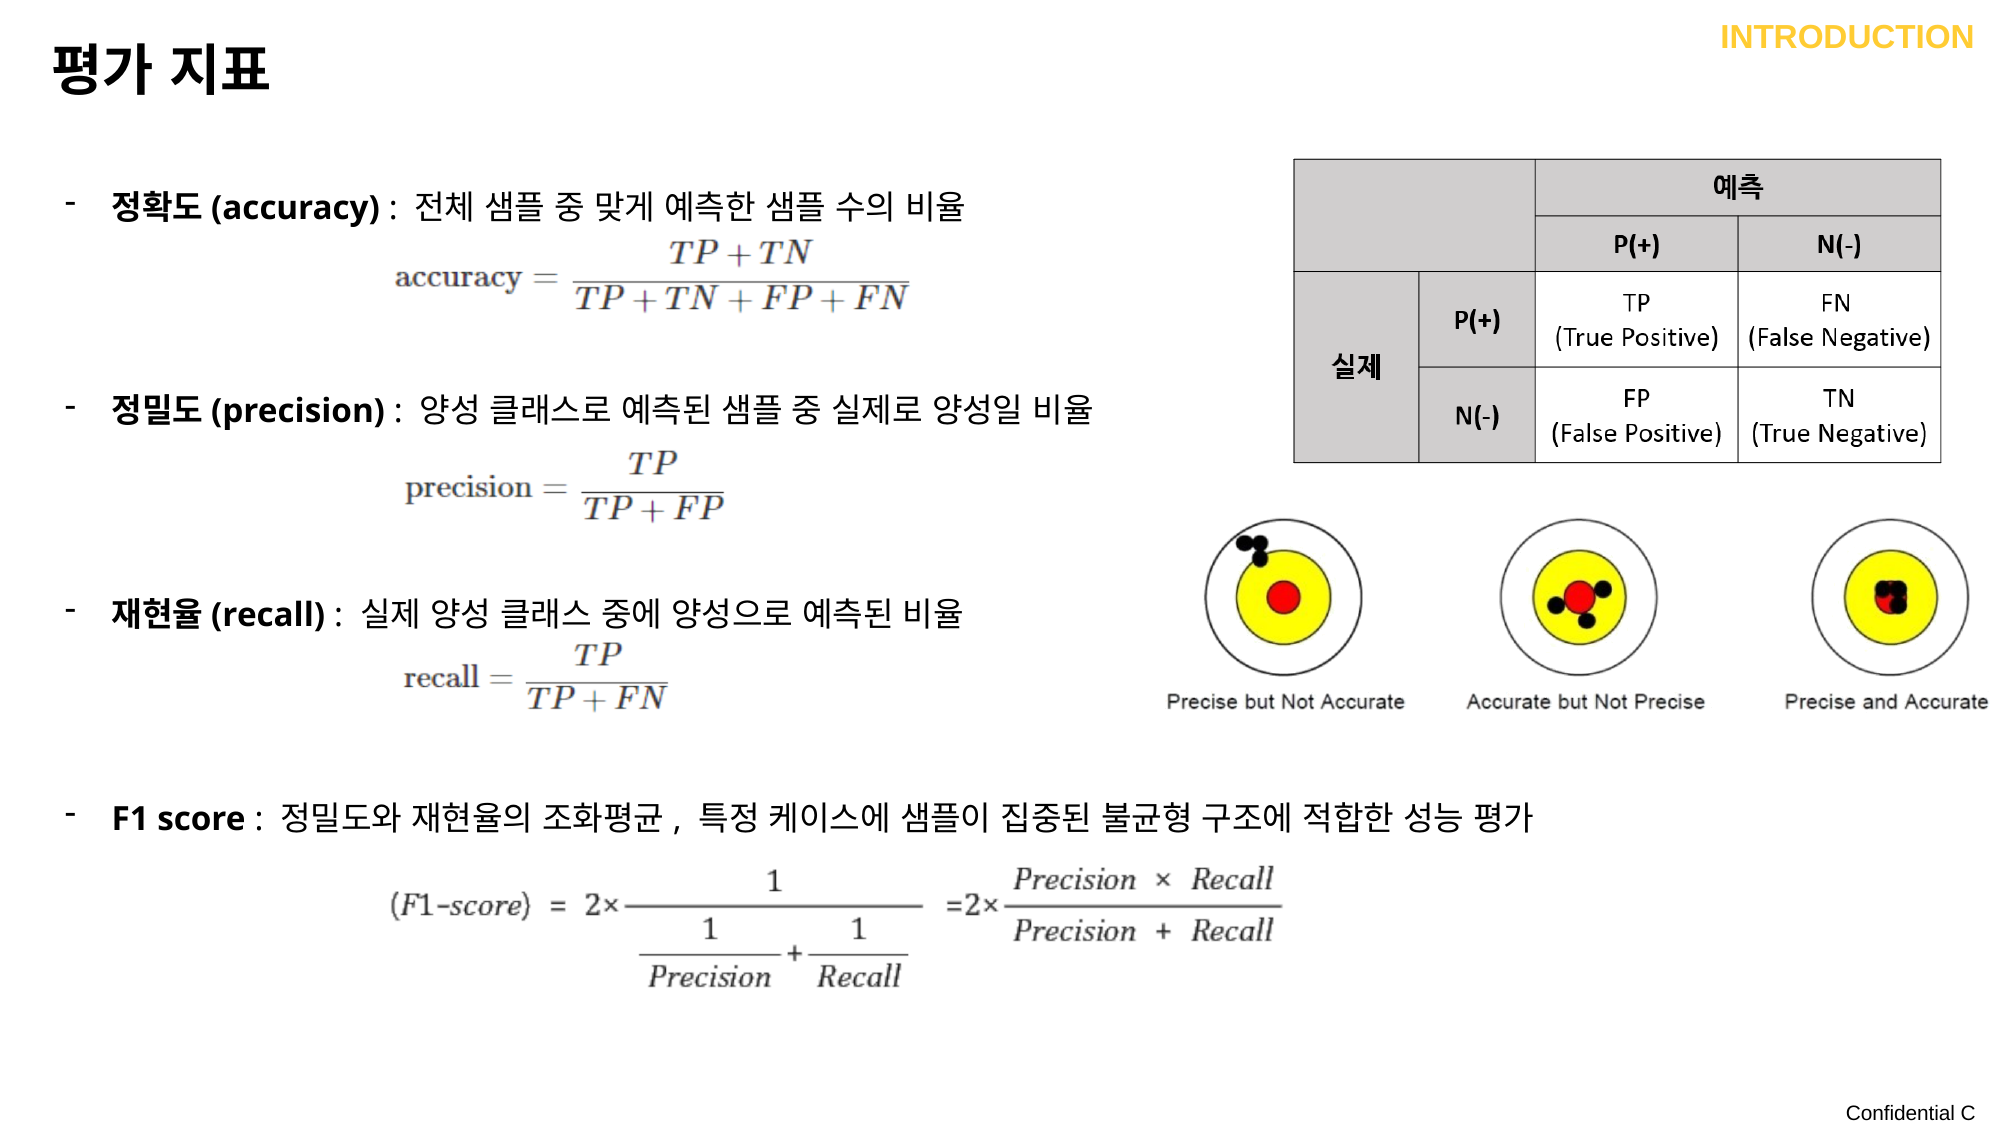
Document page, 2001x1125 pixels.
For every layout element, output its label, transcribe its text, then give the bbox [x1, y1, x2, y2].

picture [1713, 510, 1994, 719]
list Introduction [1424, 19, 1975, 55]
picture [1713, 157, 1942, 466]
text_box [64, 157, 1713, 1005]
title 평가 지표 [51, 44, 1331, 101]
